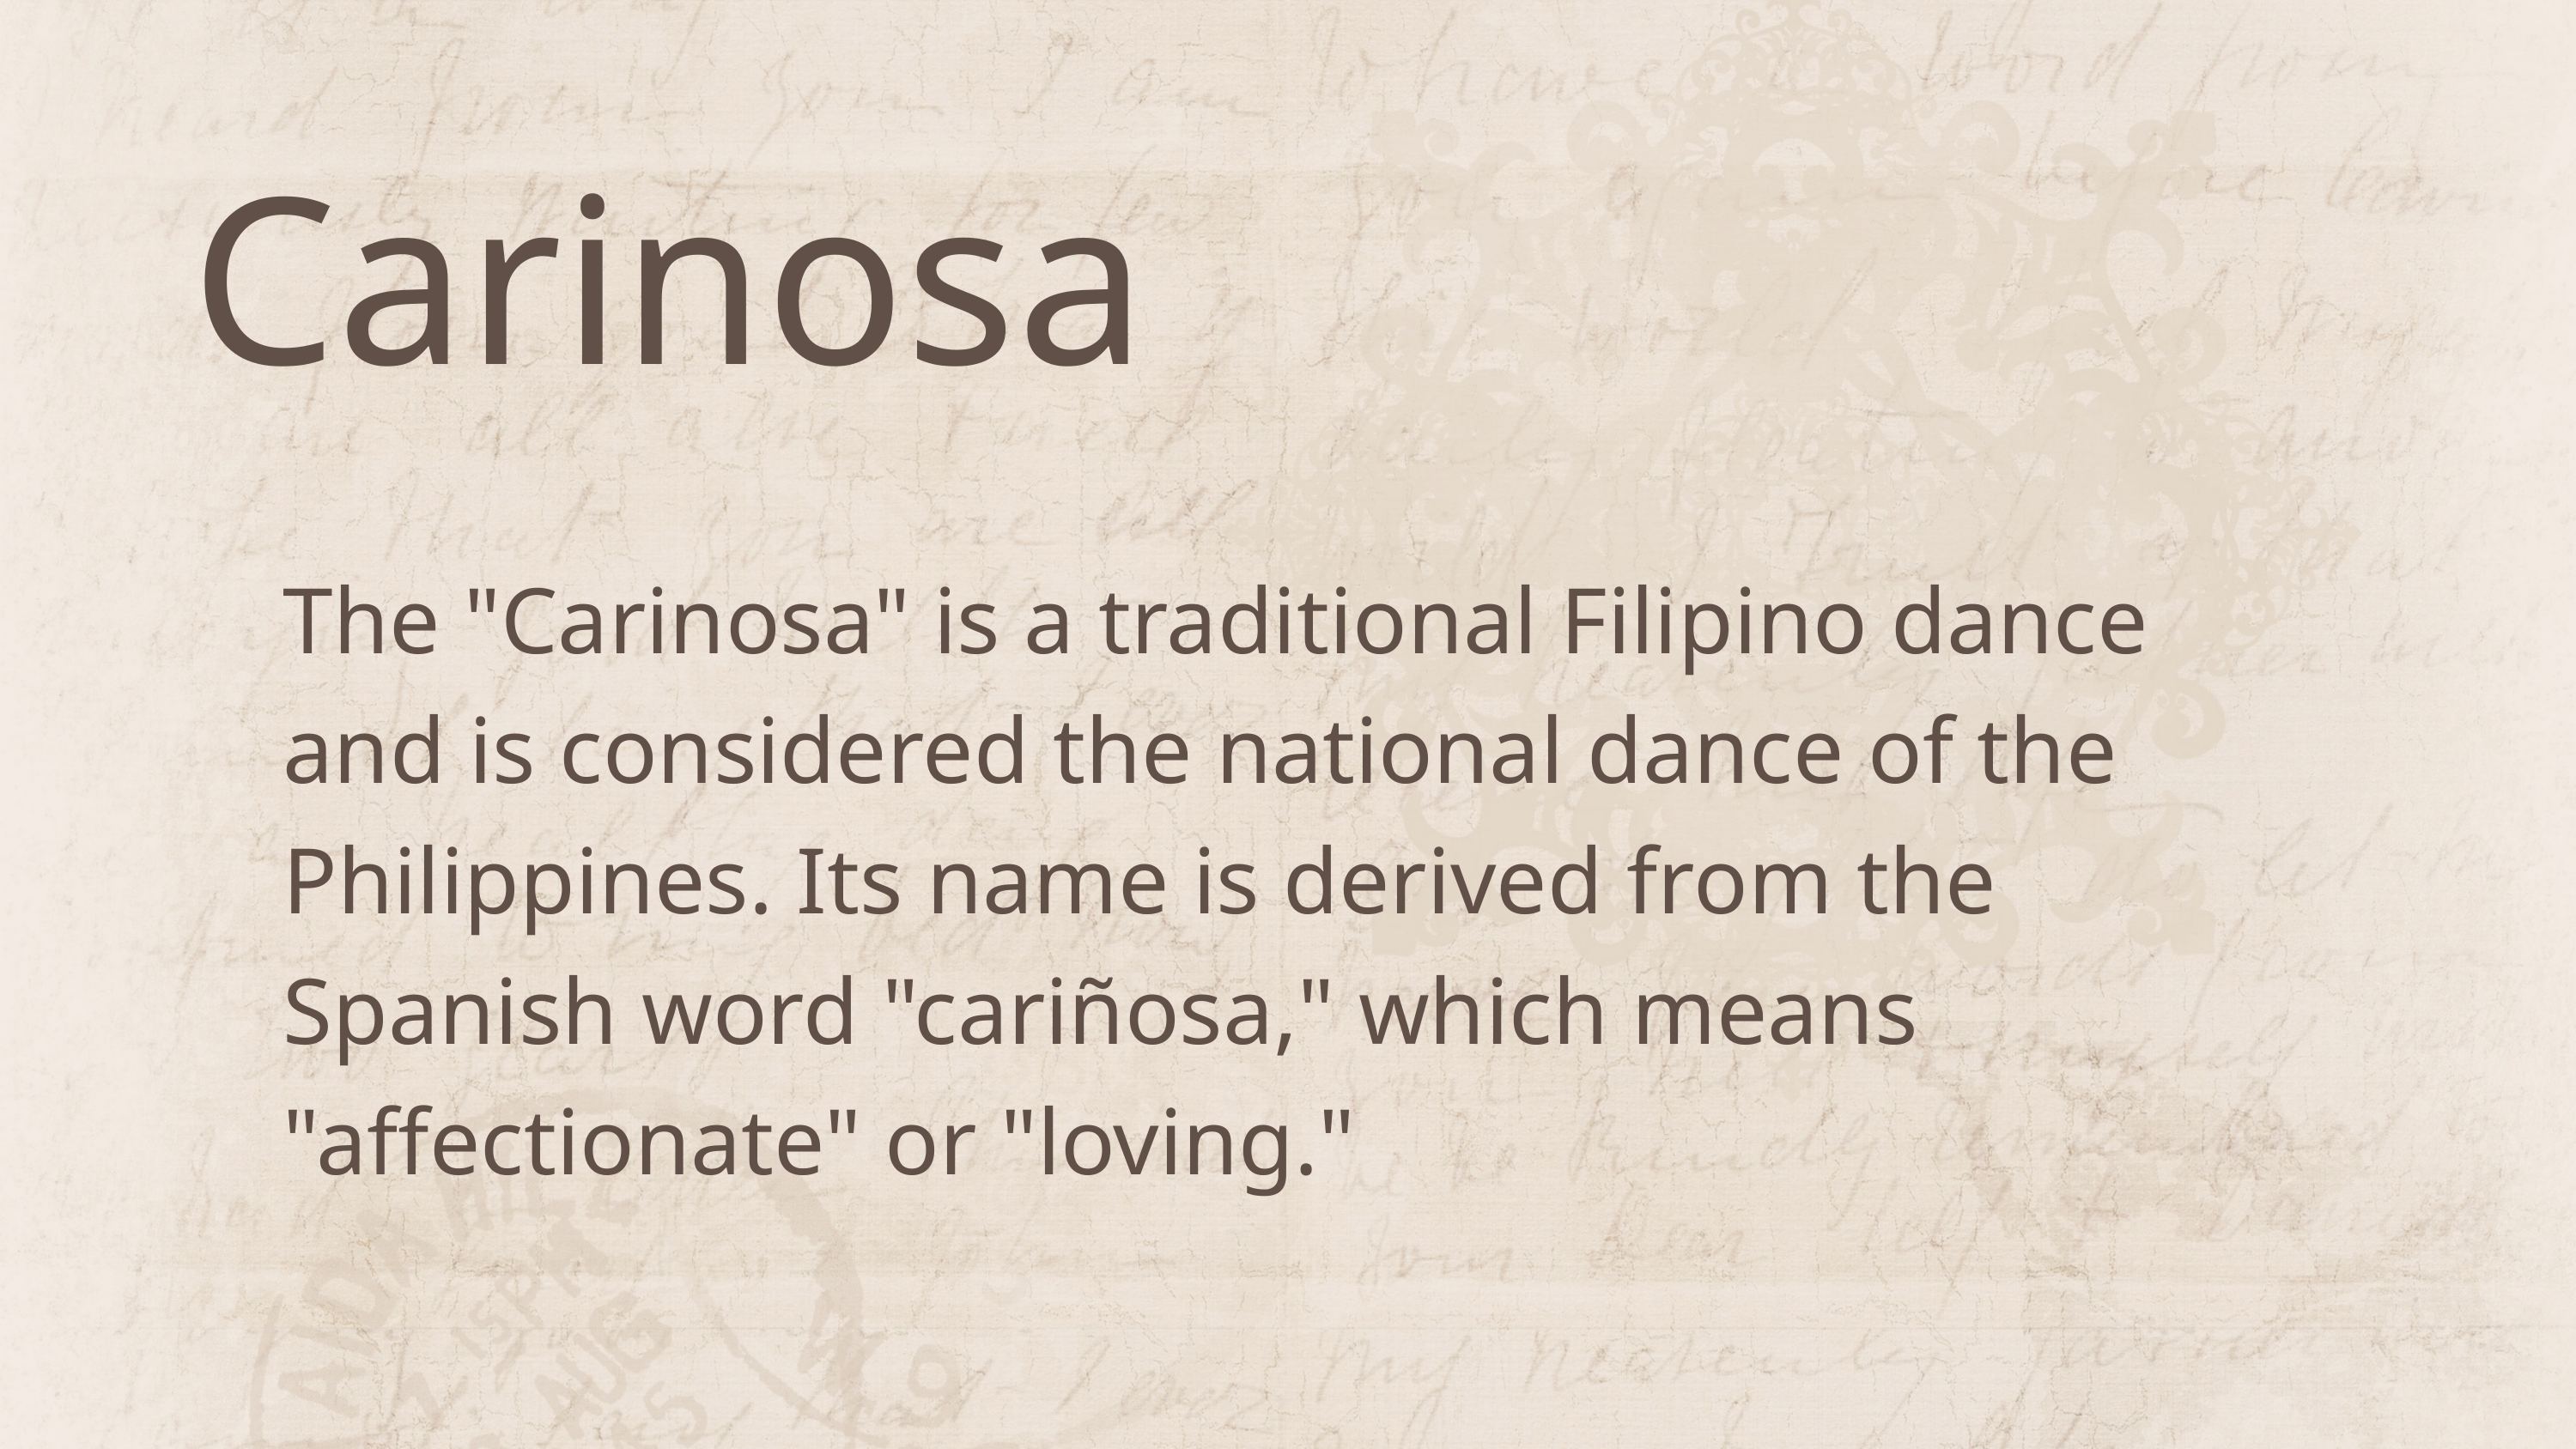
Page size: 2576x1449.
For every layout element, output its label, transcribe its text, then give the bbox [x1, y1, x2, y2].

text_box The "Carinosa" is a traditional Filipino dance and is considered the national dance of the Philippines. Its name is derived from the Spanish word "cariñosa," which means "affectionate" or "loving." [283, 541, 2293, 1193]
text_box Carinosa [49, 184, 1228, 411]
text_box [0, 0, 2576, 1449]
